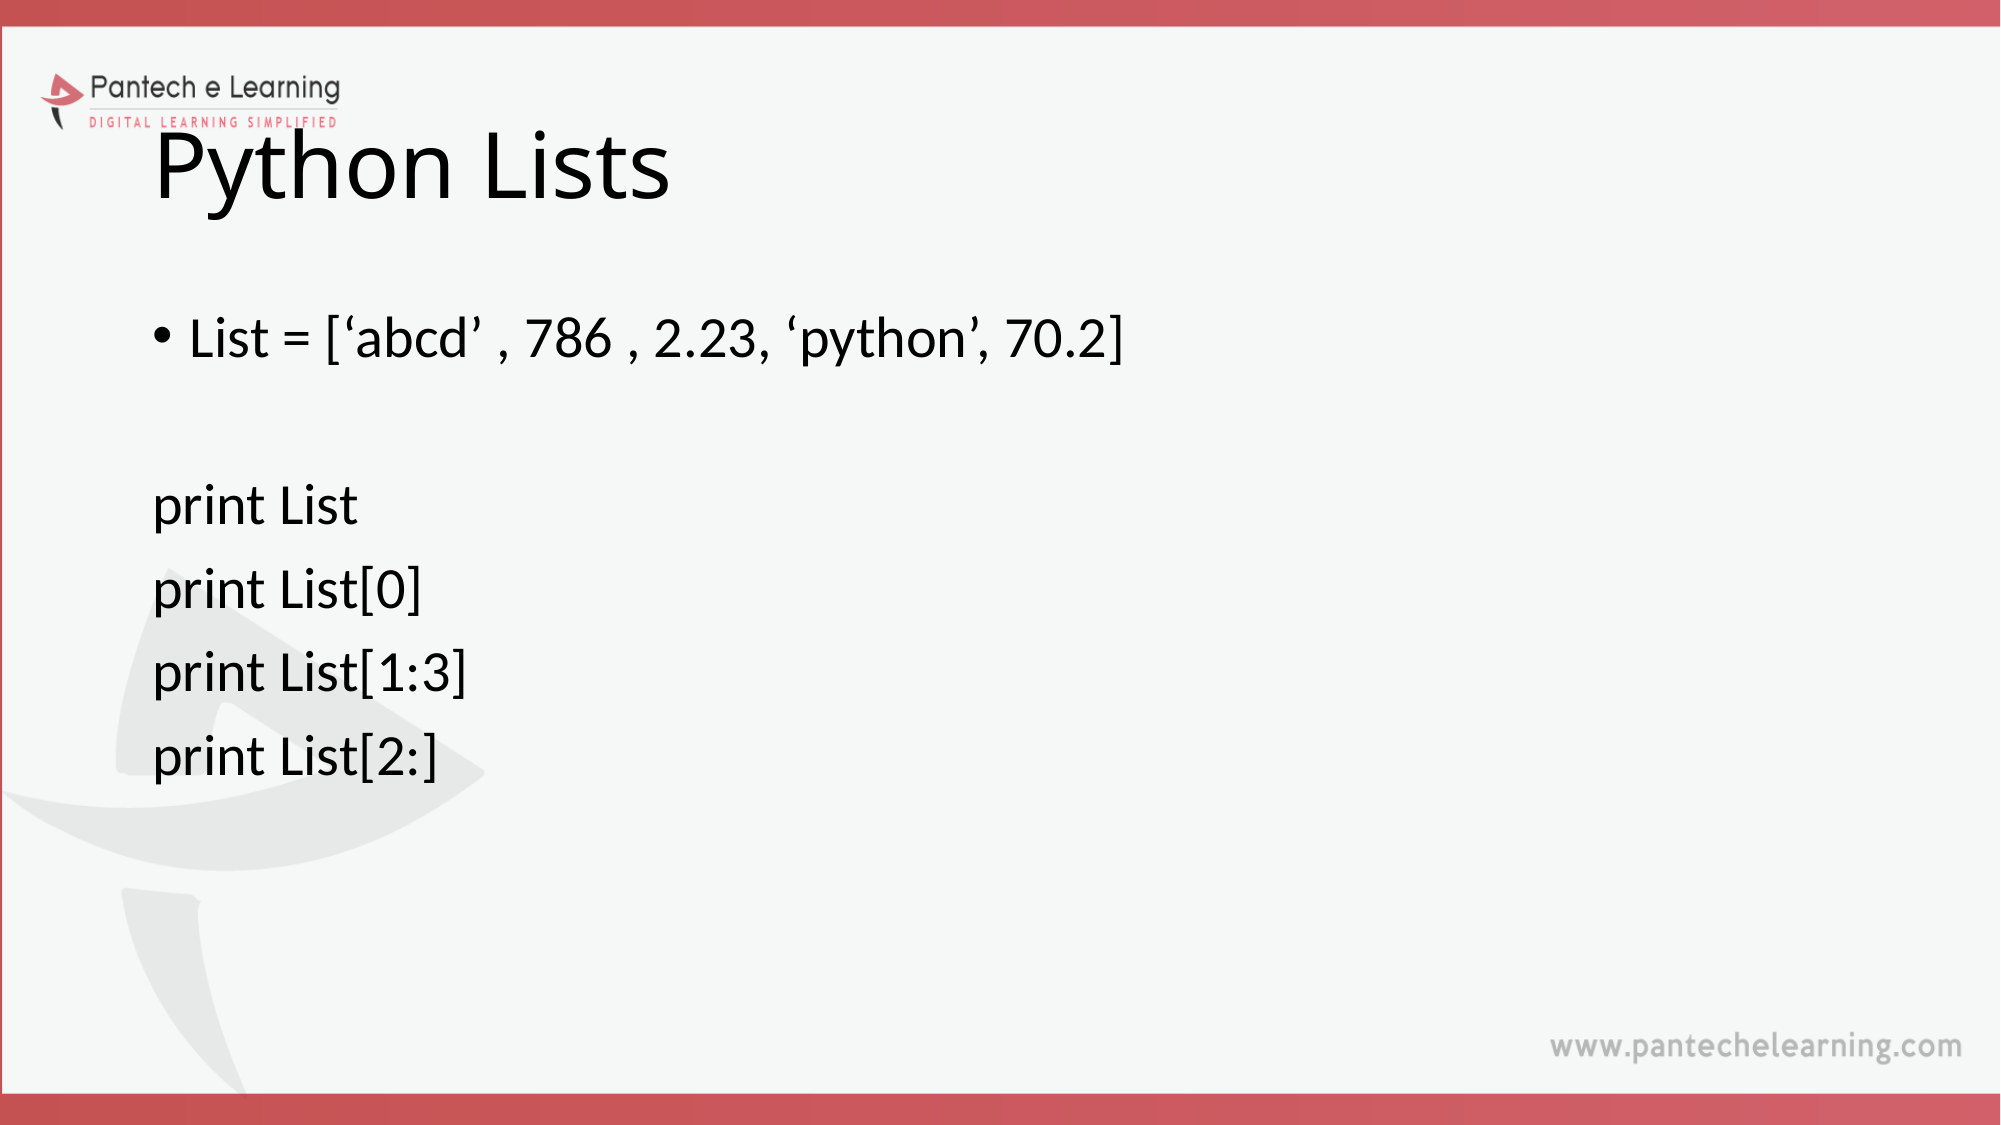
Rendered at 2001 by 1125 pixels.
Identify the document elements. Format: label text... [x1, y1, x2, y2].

list List = [‘abcd’ , 786 , 2.23, ‘python’, 70.2] print List print List[0] print List[1:3] print List[2:] [137, 299, 1863, 1014]
title Python Lists [137, 59, 1863, 278]
picture [0, 0, 2001, 1125]
